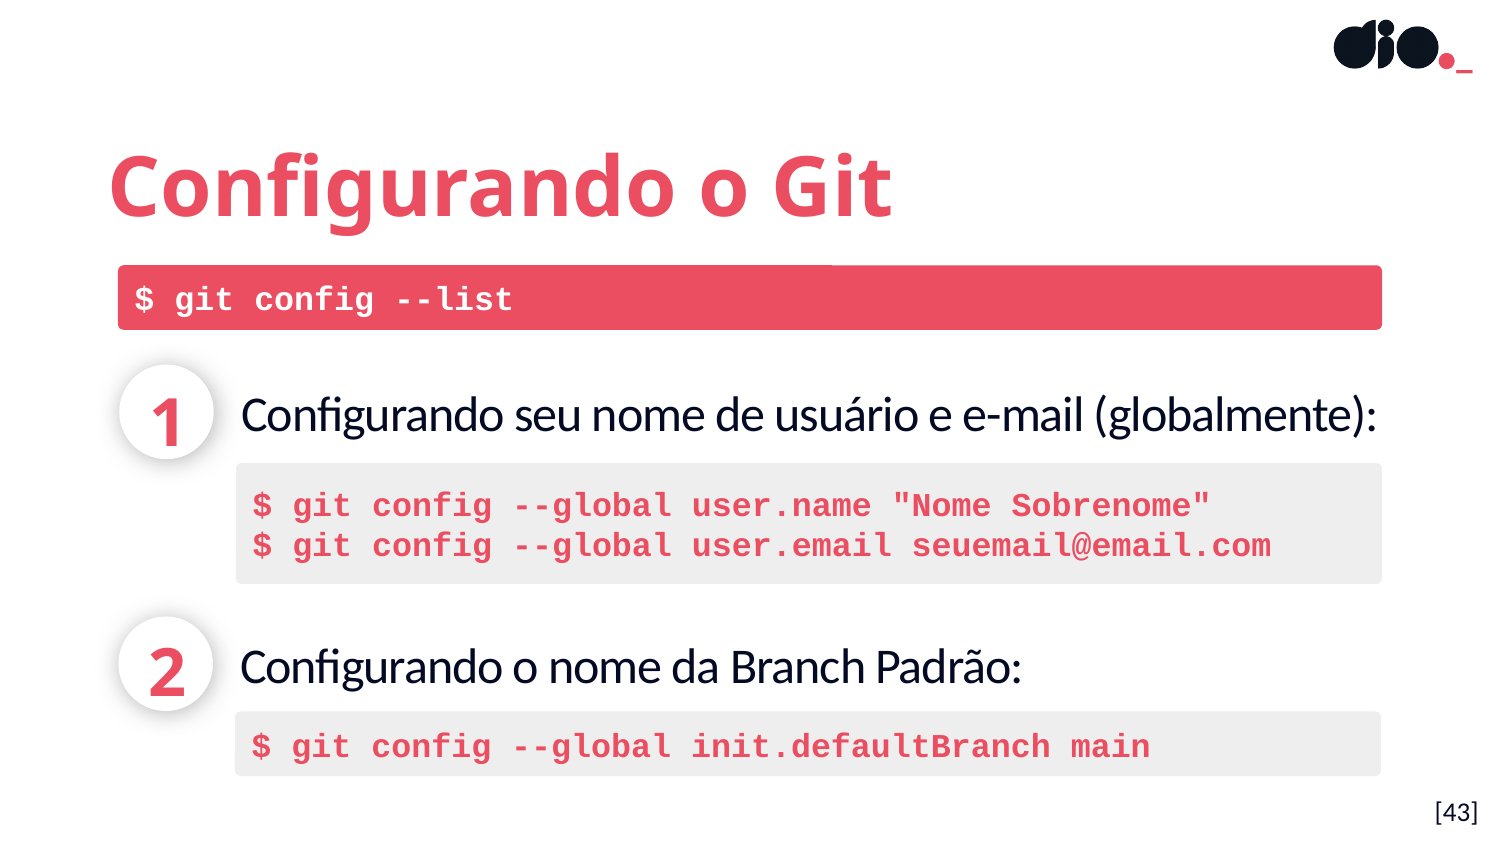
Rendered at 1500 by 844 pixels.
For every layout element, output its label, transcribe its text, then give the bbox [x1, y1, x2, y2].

picture [1333, 19, 1473, 74]
text_box $ git config --list [115, 263, 1385, 332]
text_box Configurando o nome da Branch Padrão: [218, 623, 1404, 704]
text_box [118, 616, 214, 712]
text_box $ git config --global user.name "Nome Sobrenome" $ git config --global user.email seuemail@email.com [233, 460, 1385, 586]
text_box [118, 364, 214, 460]
slide_number [43] [1403, 779, 1494, 844]
text_box $ git config --global init.defaultBranch main [232, 709, 1384, 779]
text_box Configurando seu nome de usuário e e-mail (globalmente): [220, 371, 1404, 452]
text_box Configurando o Git [92, 106, 1381, 245]
